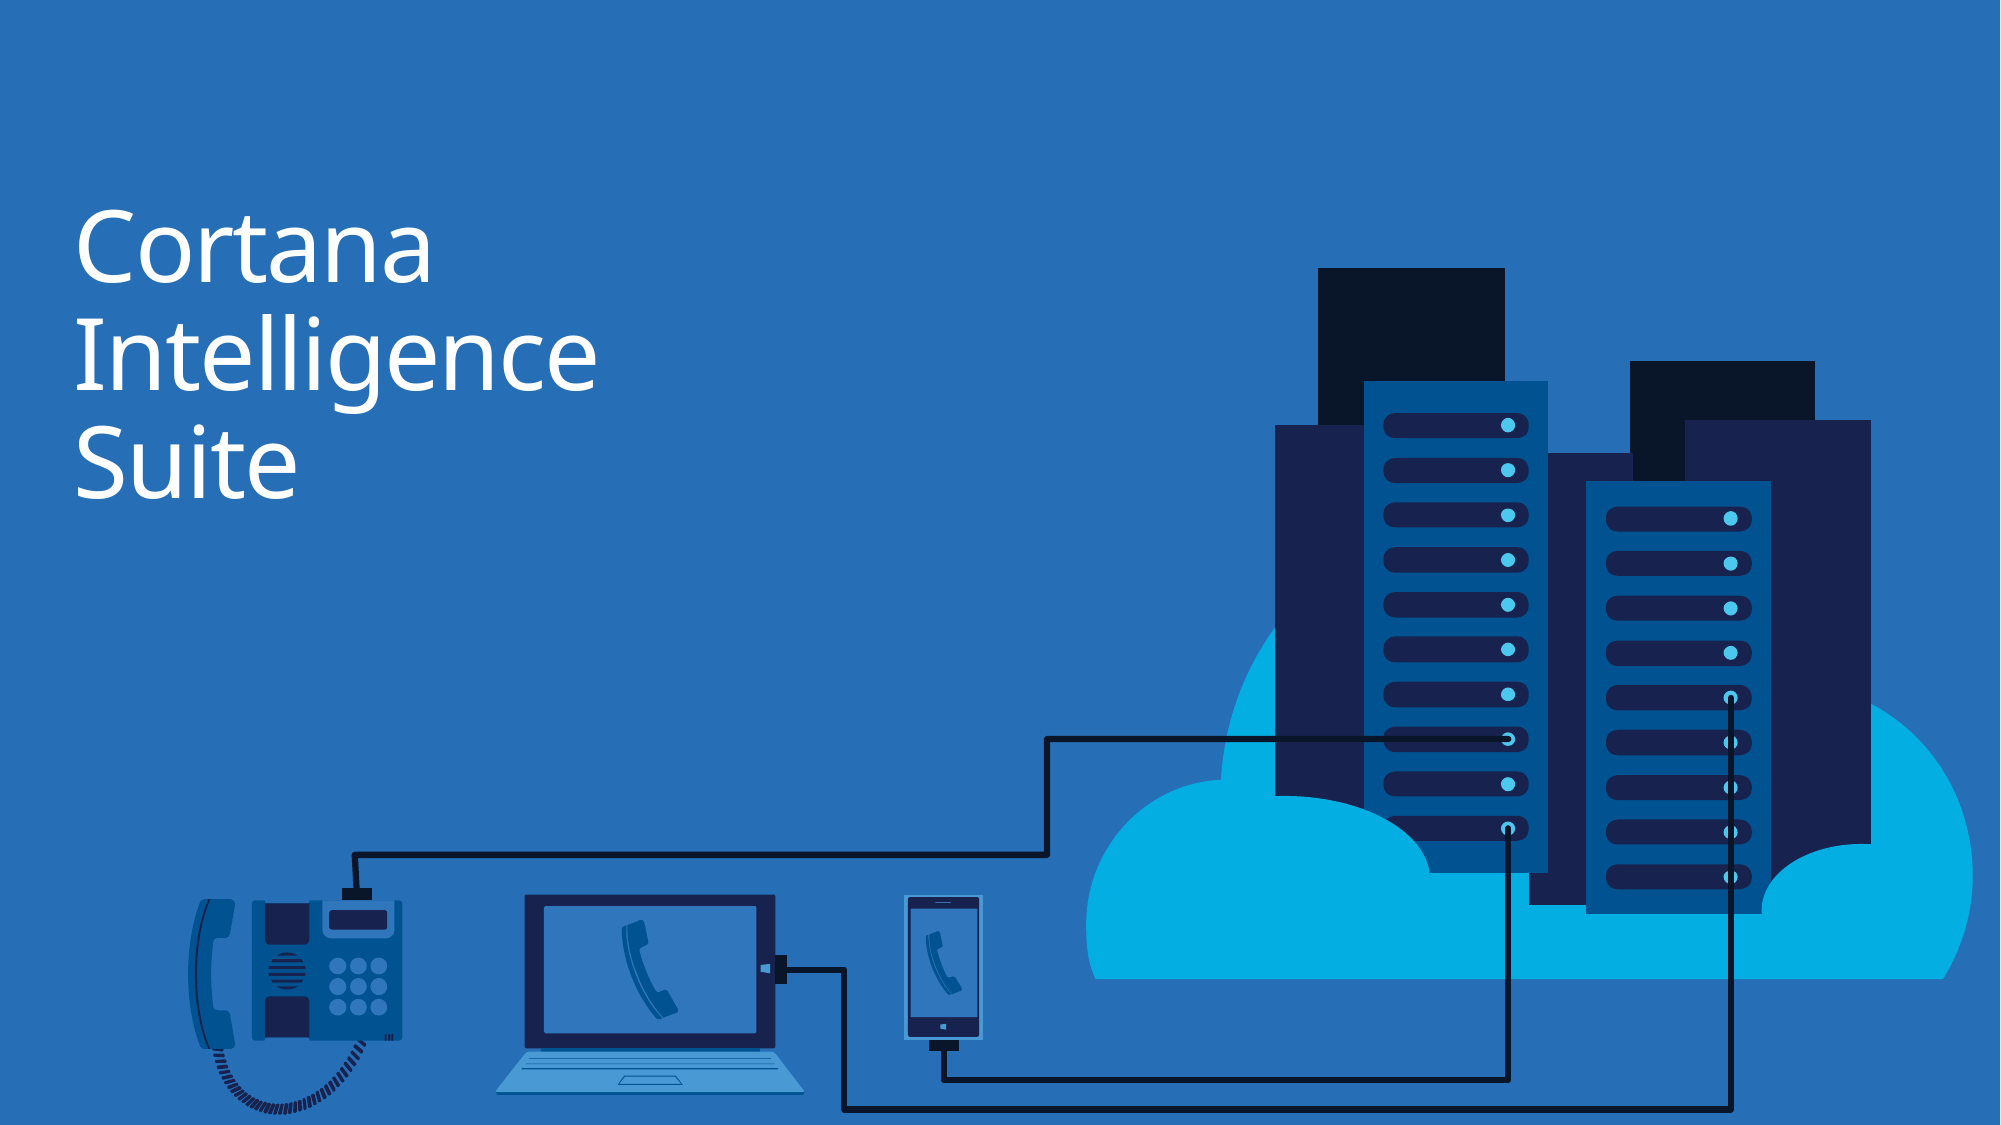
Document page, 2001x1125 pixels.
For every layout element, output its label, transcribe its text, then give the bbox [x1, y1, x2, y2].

title Cortana Intelligence Suite [43, 159, 854, 536]
